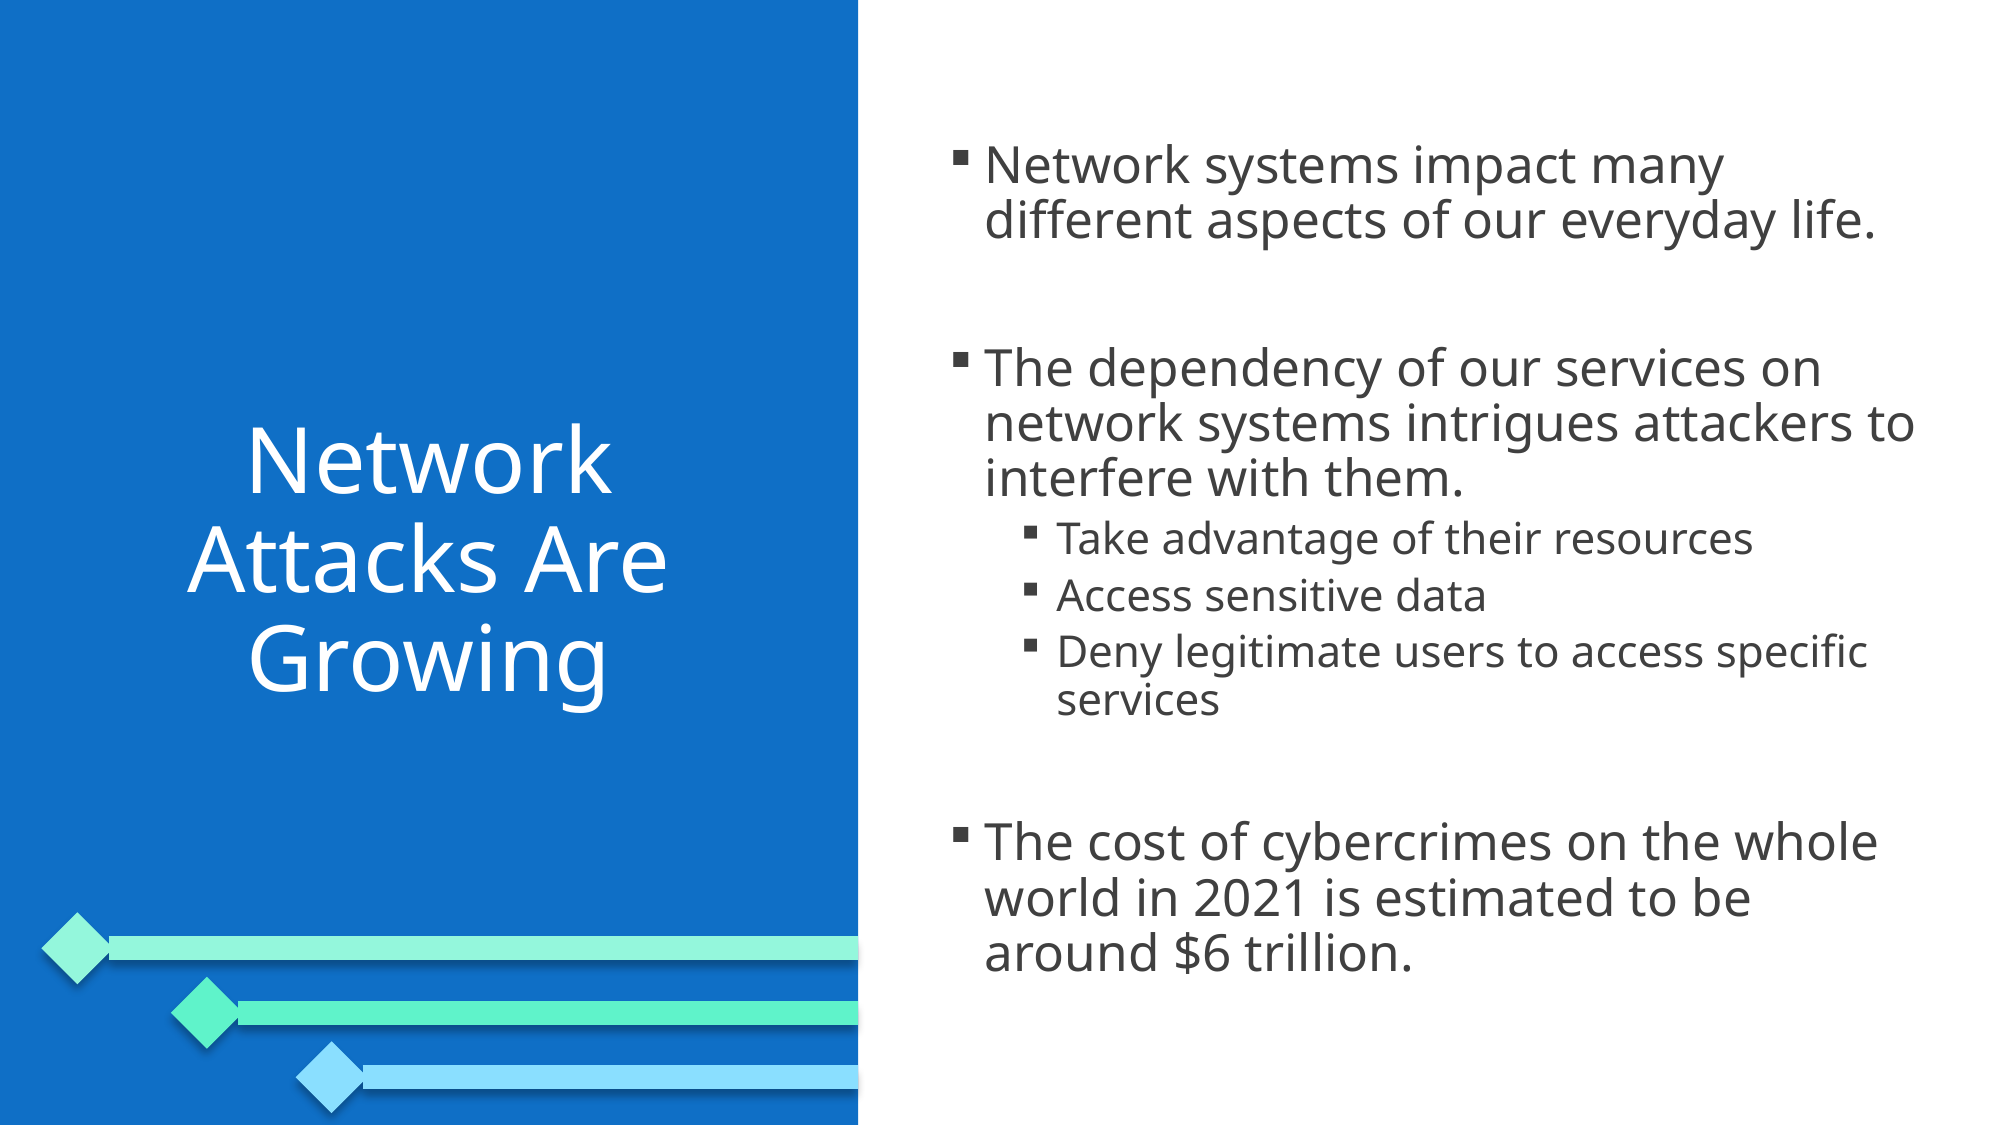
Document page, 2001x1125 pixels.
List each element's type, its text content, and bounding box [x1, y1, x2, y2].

list Network systems impact many different aspects of our everyday life. The dependency of our services on network systems intrigues attackers to interfere with them. Take advantage of their resources Access sensitive data Deny legitimate users to access specific services The cost of cybercrimes on the whole world in 2021 is estimated to be around $6 trillion. [934, 131, 1938, 992]
title Network Attacks Are Growing [130, 453, 728, 672]
